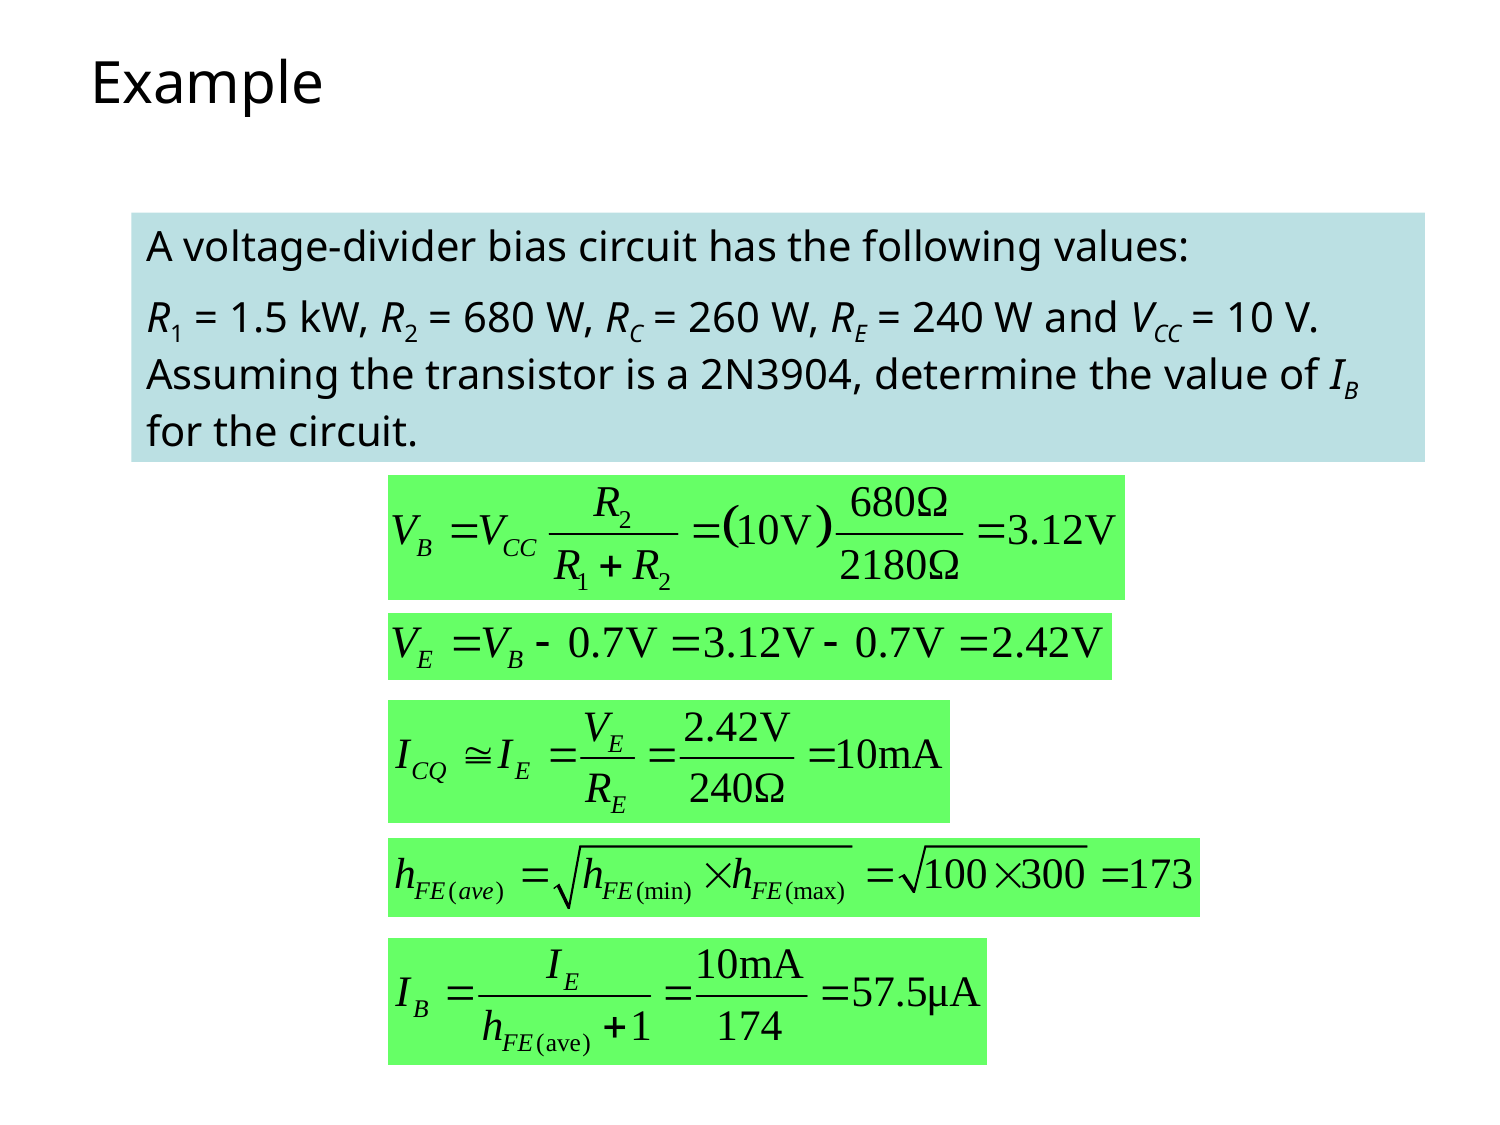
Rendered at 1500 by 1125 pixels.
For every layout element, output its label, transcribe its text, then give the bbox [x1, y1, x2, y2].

title Example [75, 45, 1425, 116]
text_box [387, 612, 1113, 681]
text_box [387, 474, 1126, 600]
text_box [387, 937, 988, 1065]
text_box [387, 837, 1201, 918]
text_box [387, 699, 951, 824]
text_box A voltage-divider bias circuit has the following values: R1 = 1.5 kW, R2 = 680 W, RC = 260 W, RE = 240 W and VCC = 10 V. Assuming the transistor is a 2N3904, determine the value of IB for the circuit. [131, 212, 1425, 462]
